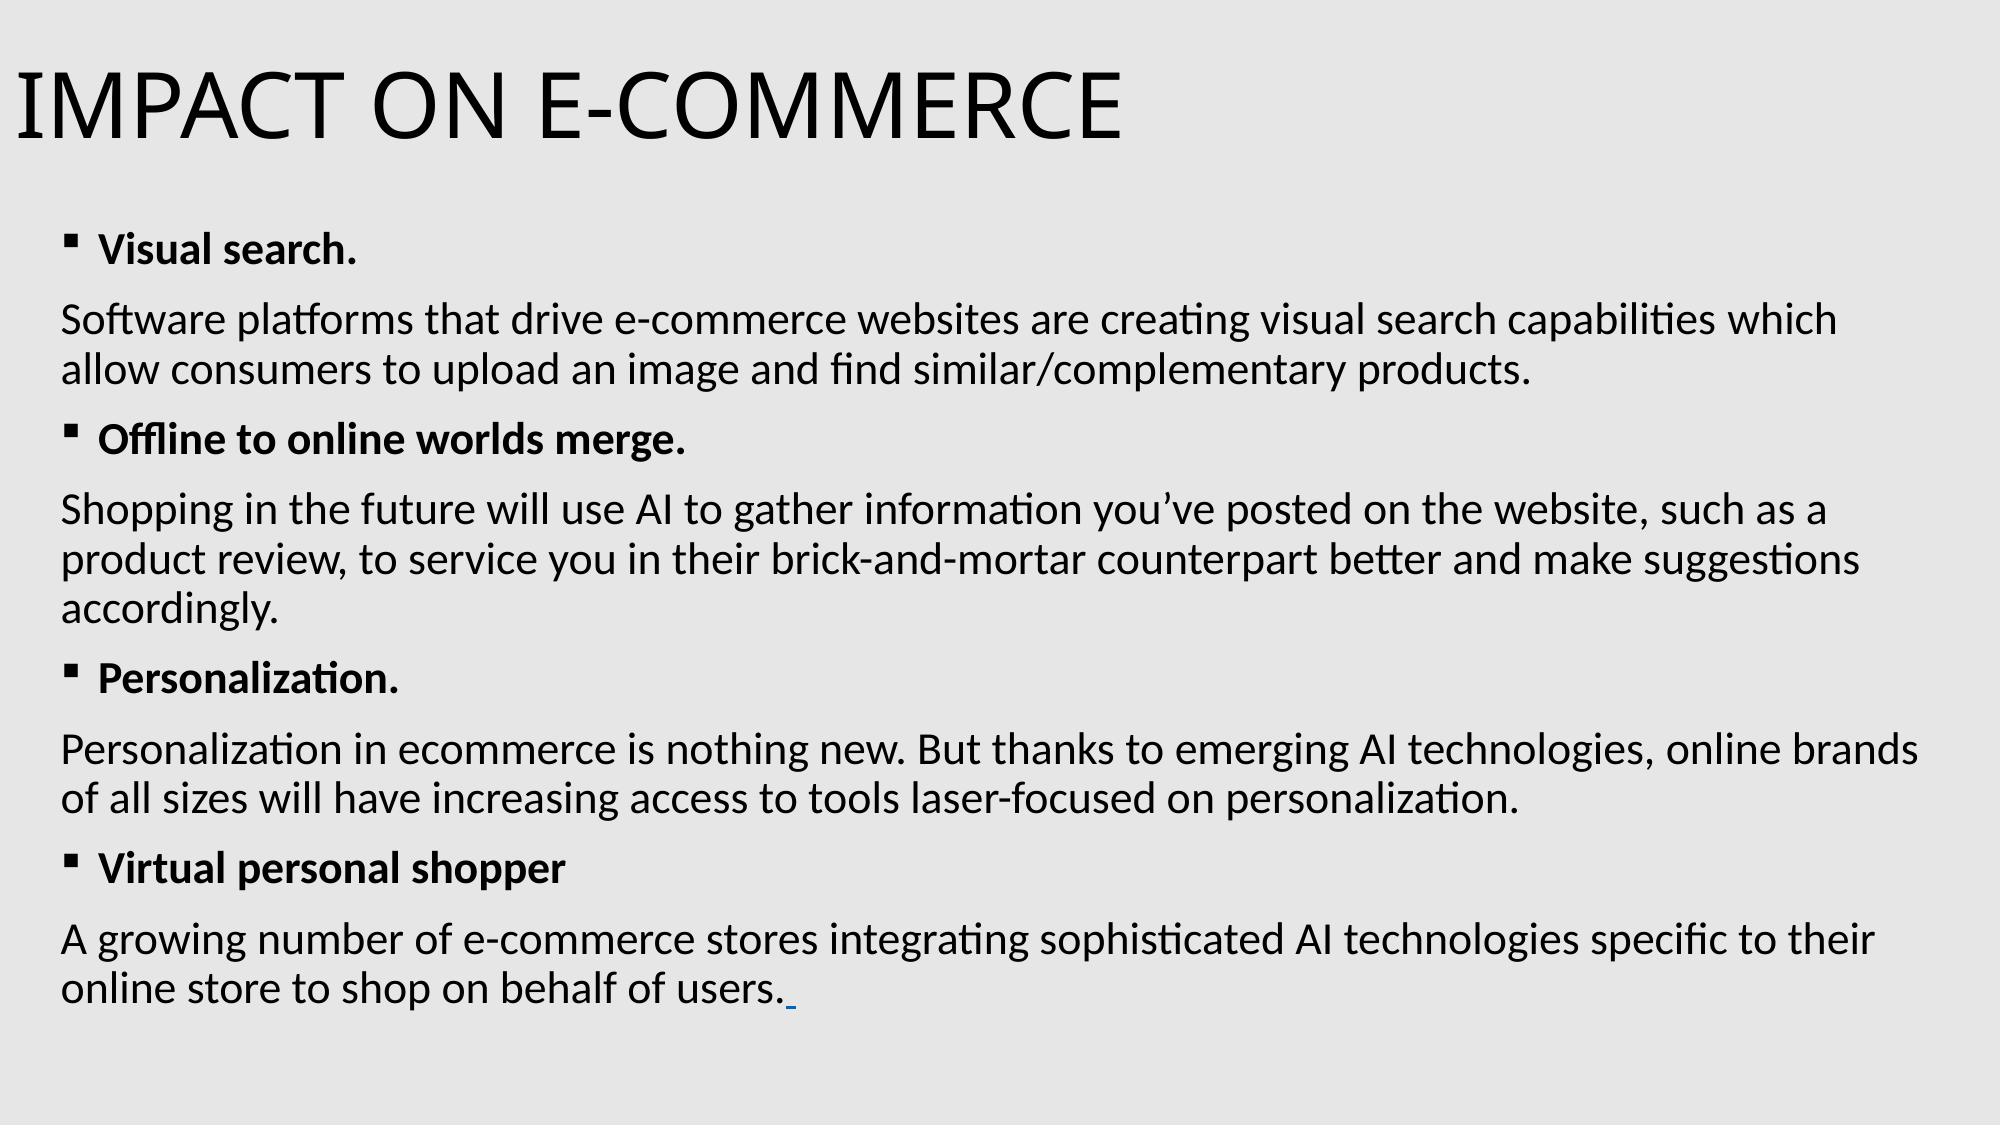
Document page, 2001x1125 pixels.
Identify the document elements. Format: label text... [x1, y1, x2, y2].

list Visual search. Software platforms that drive e-commerce websites are creating visual search capabilities which allow consumers to upload an image and find similar/complementary products. Offline to online worlds merge. Shopping in the future will use AI to gather information you’ve posted on the website, such as a product review, to service you in their brick-and-mortar counterpart better and make suggestions accordingly. Personalization. Personalization in ecommerce is nothing new. But thanks to emerging AI technologies, online brands of all sizes will have increasing access to tools laser-focused on personalization. Virtual personal shopper A growing number of e-commerce stores integrating sophisticated AI technologies specific to their online store to shop on behalf of users. [45, 217, 1936, 932]
title IMPACT ON E-COMMERCE [0, 0, 1725, 218]
